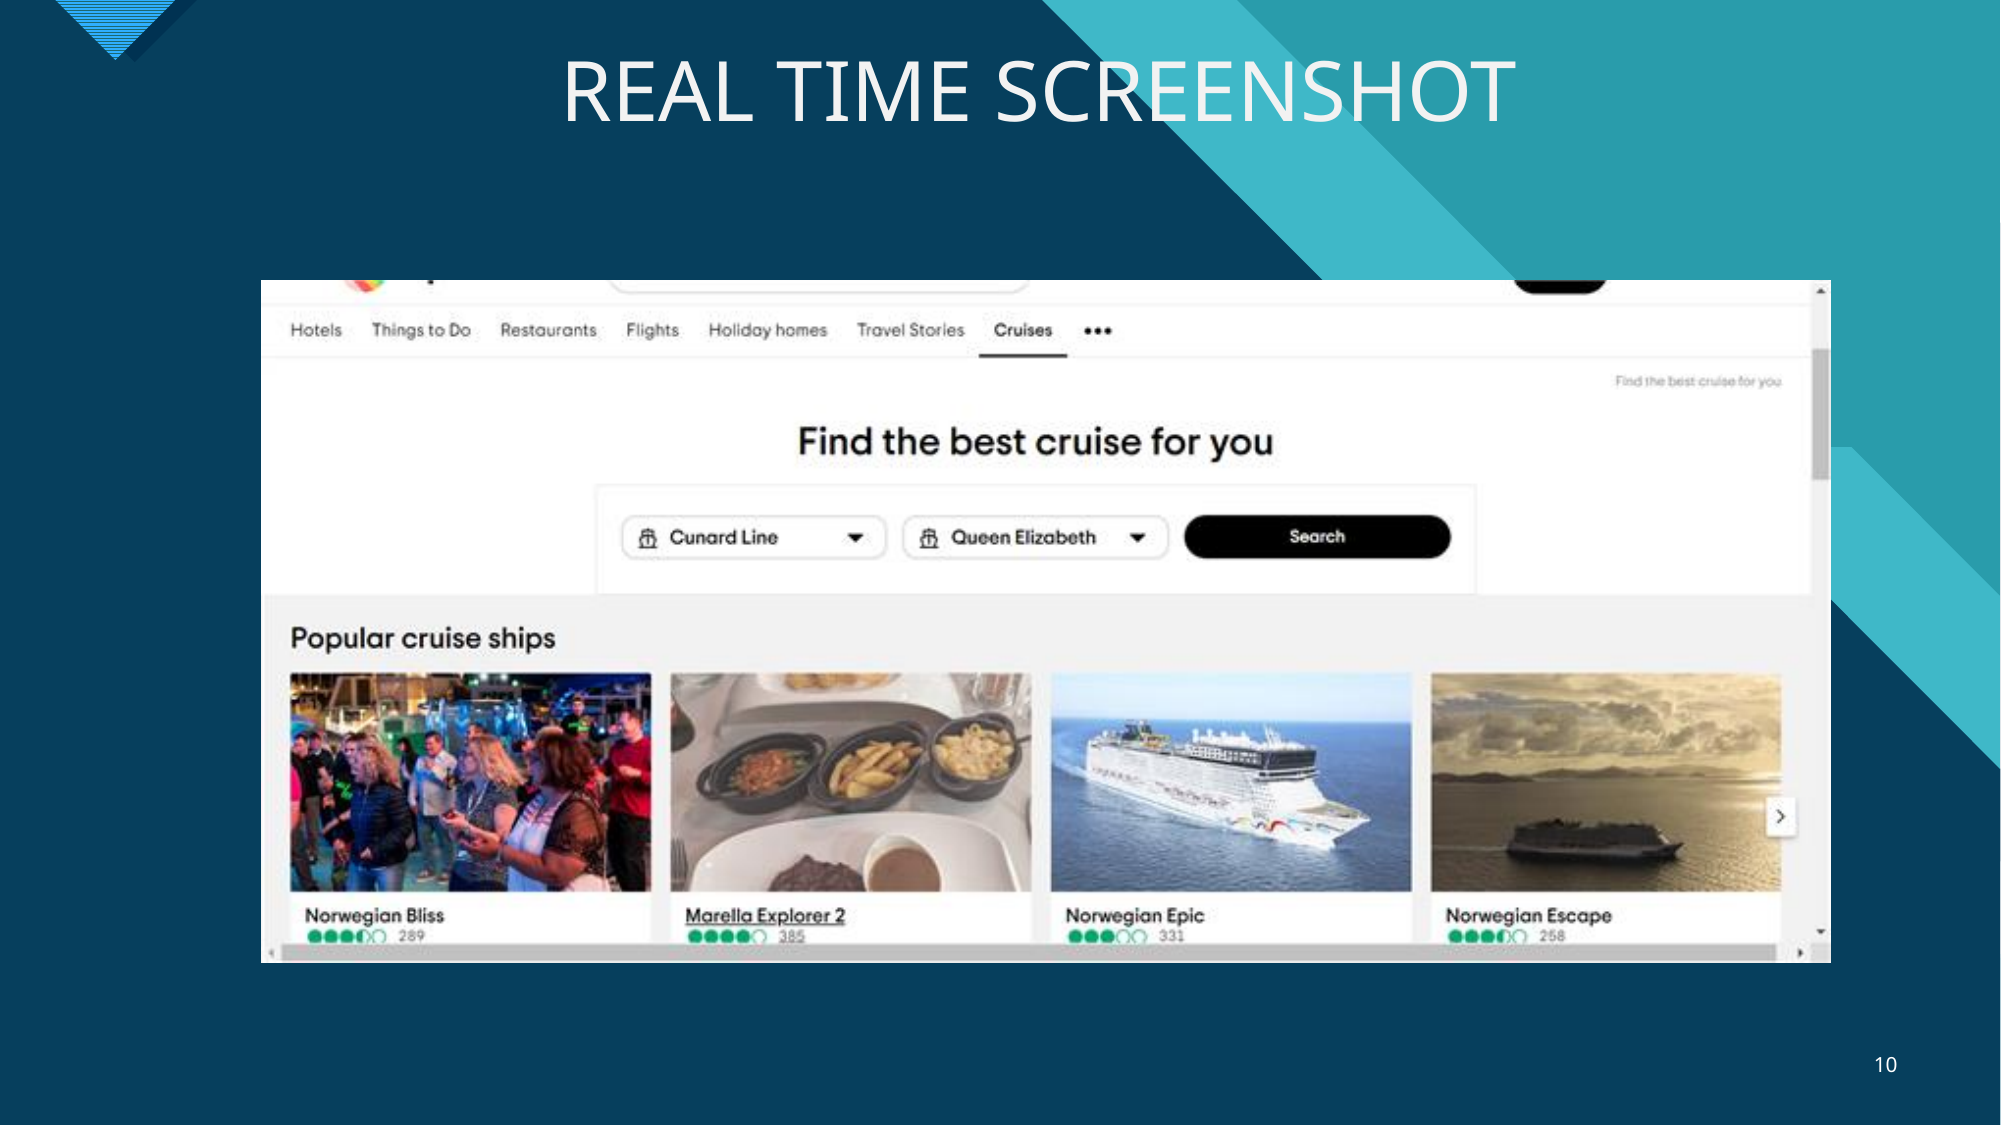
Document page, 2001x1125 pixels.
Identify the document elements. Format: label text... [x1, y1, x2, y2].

slide_number 10 [1845, 1035, 1913, 1096]
text_box REAL TIME SCREENSHOT [545, 31, 1547, 146]
picture [262, 279, 1832, 962]
